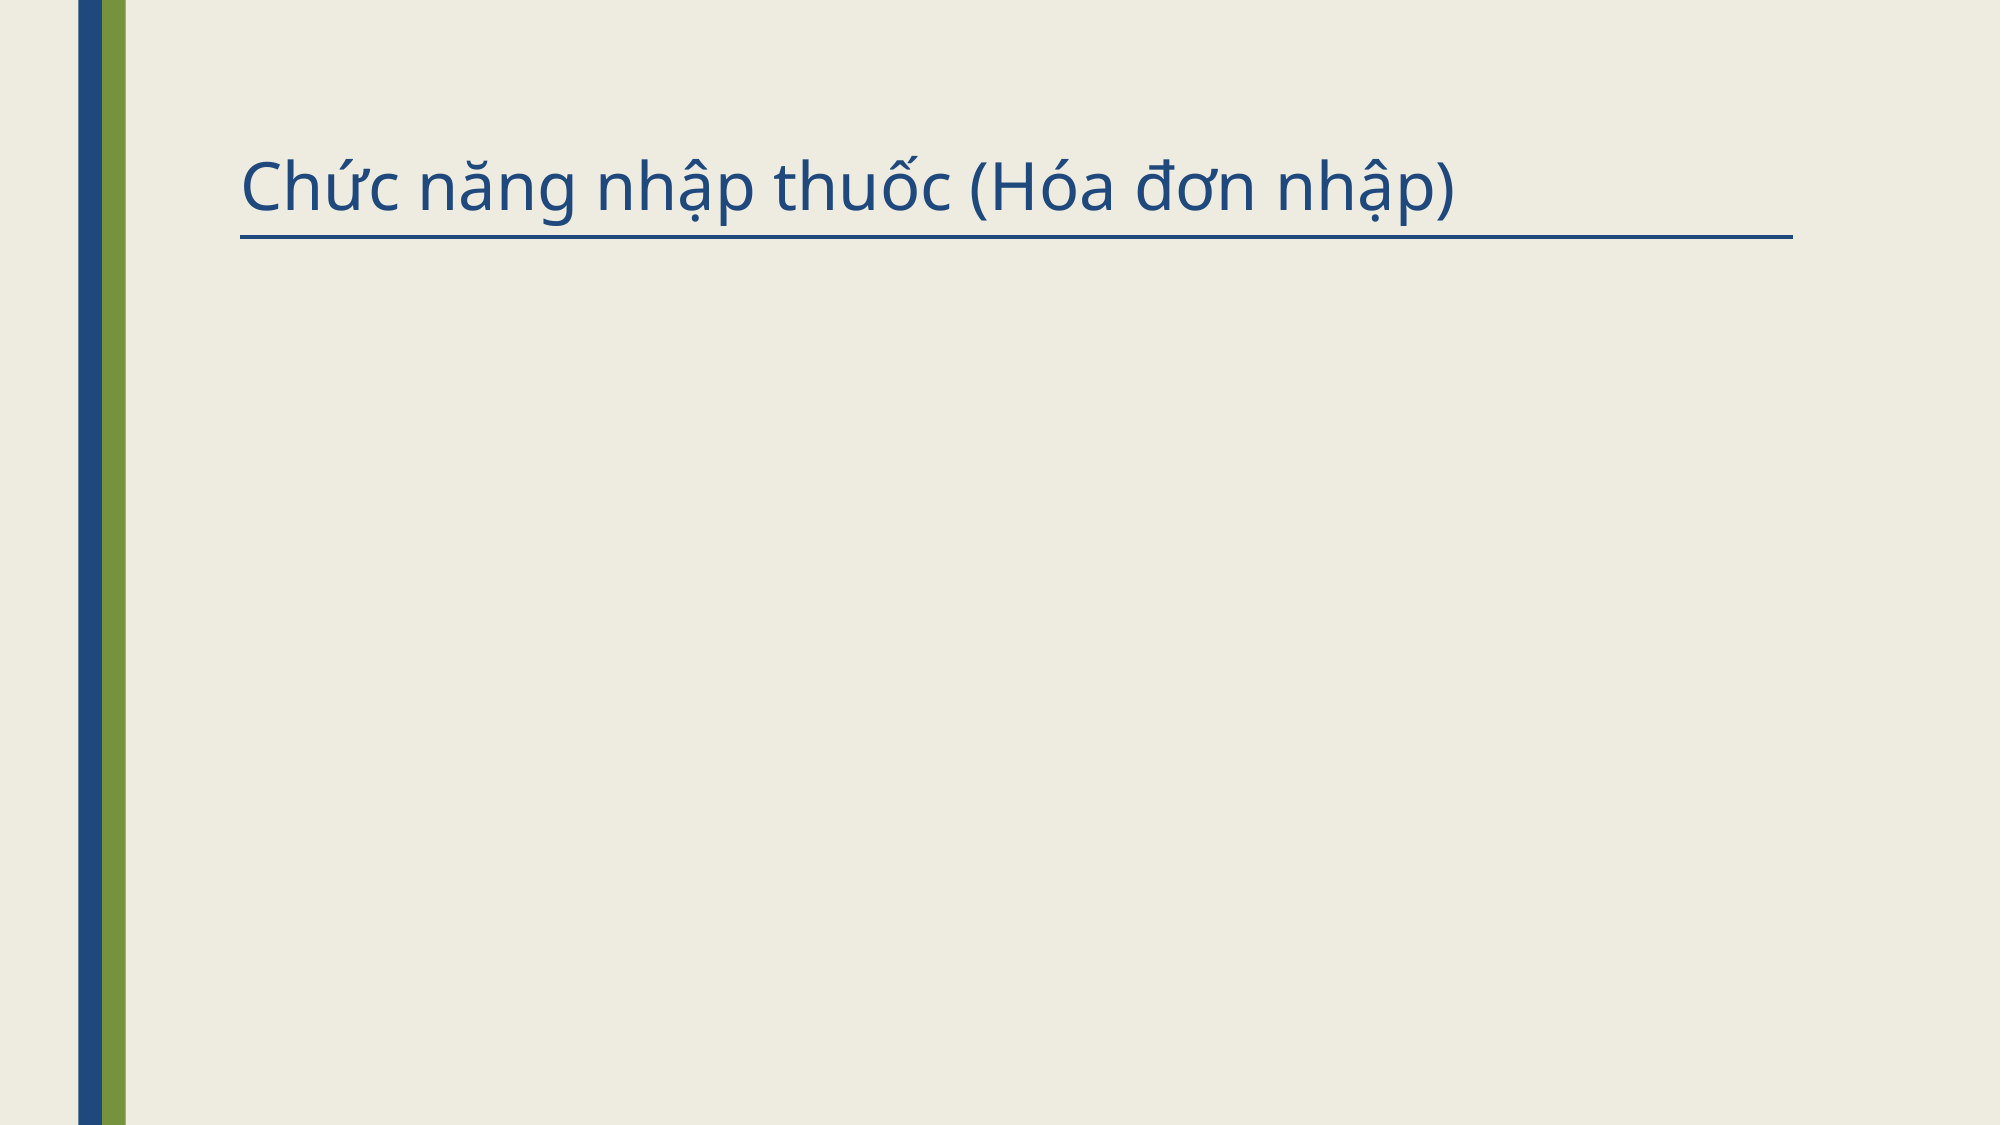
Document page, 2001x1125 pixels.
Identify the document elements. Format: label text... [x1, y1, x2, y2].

title Chức năng nhập thuốc (Hóa đơn nhập) [225, 146, 1803, 266]
